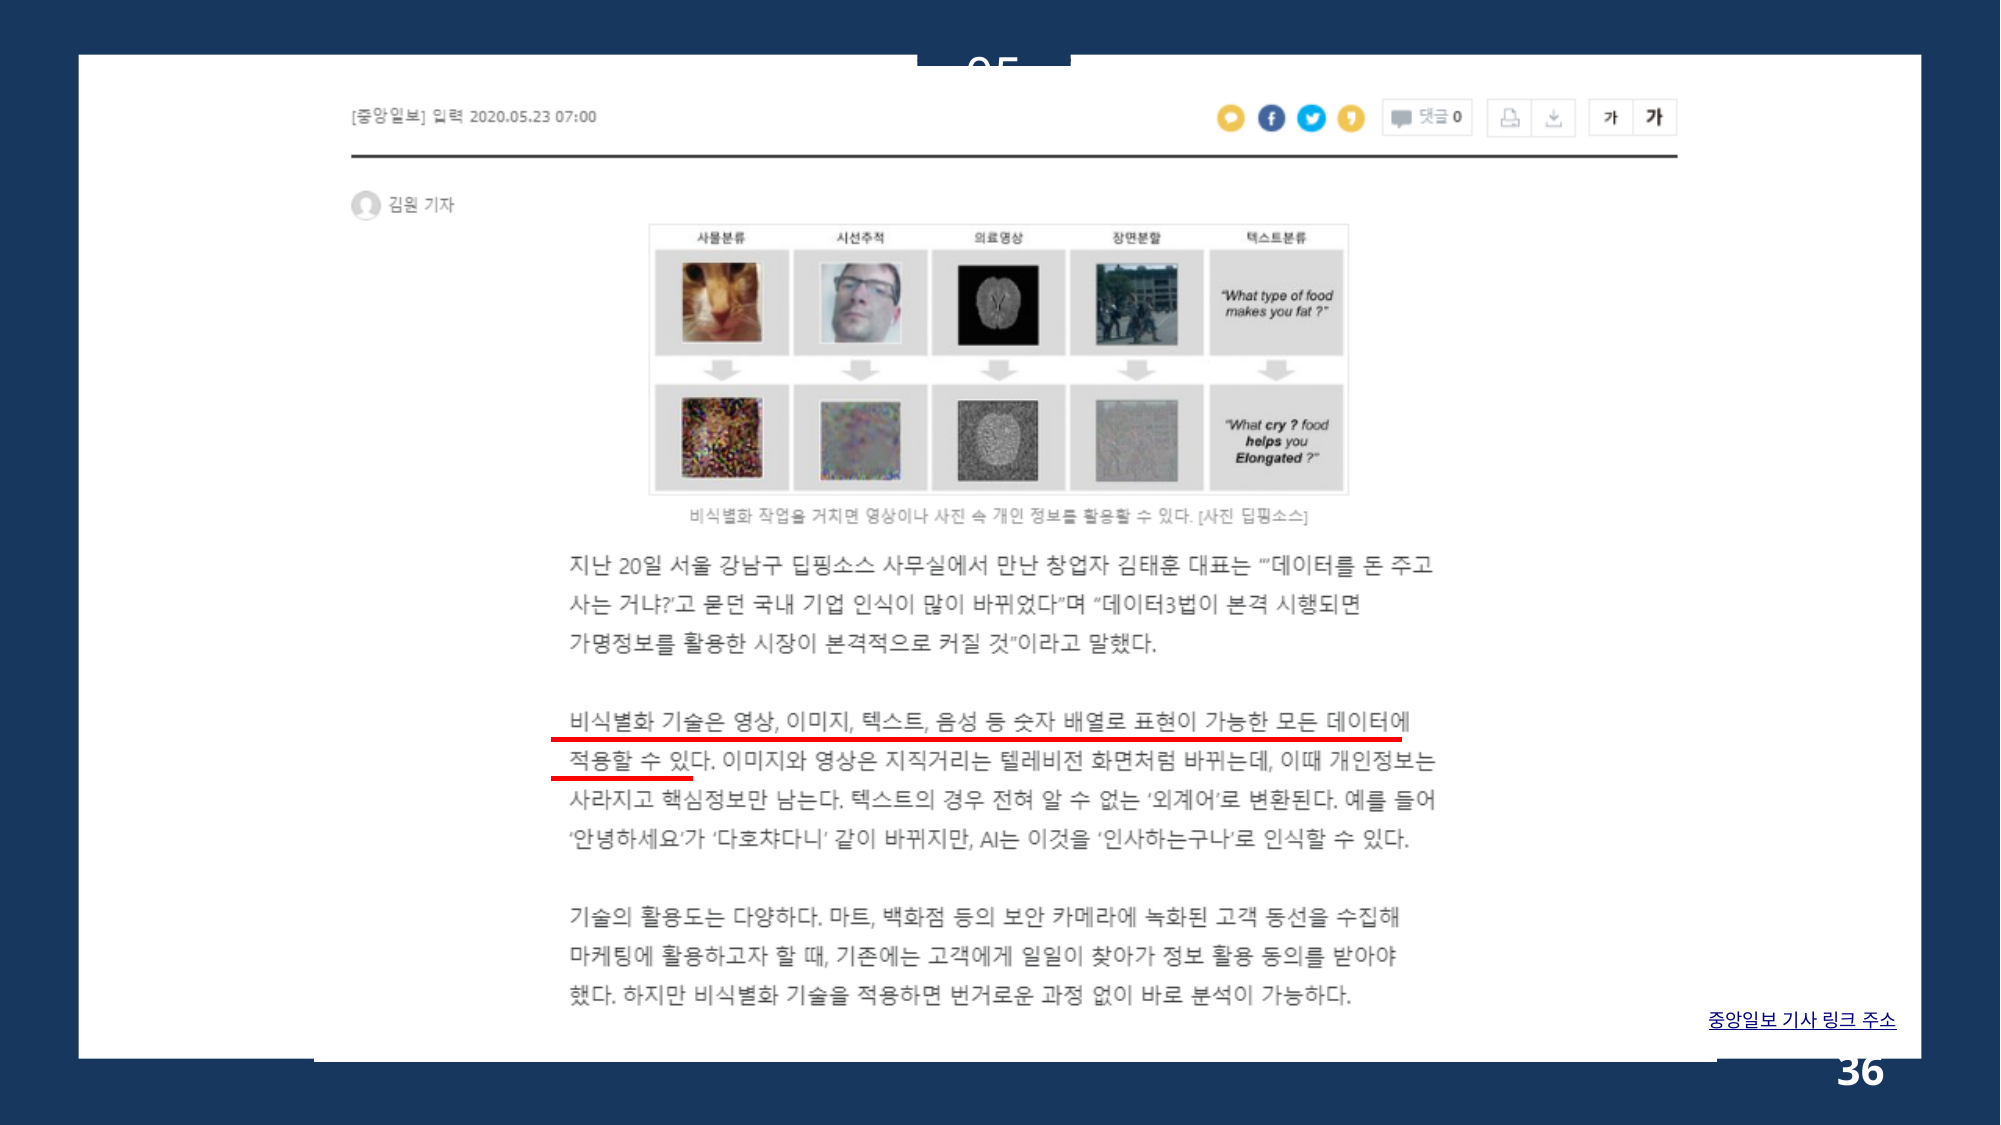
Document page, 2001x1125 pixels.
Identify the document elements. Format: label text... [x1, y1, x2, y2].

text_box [78, 0, 1922, 1059]
slide_number 36 [1433, 1066, 1900, 1103]
picture [314, 66, 1717, 1062]
